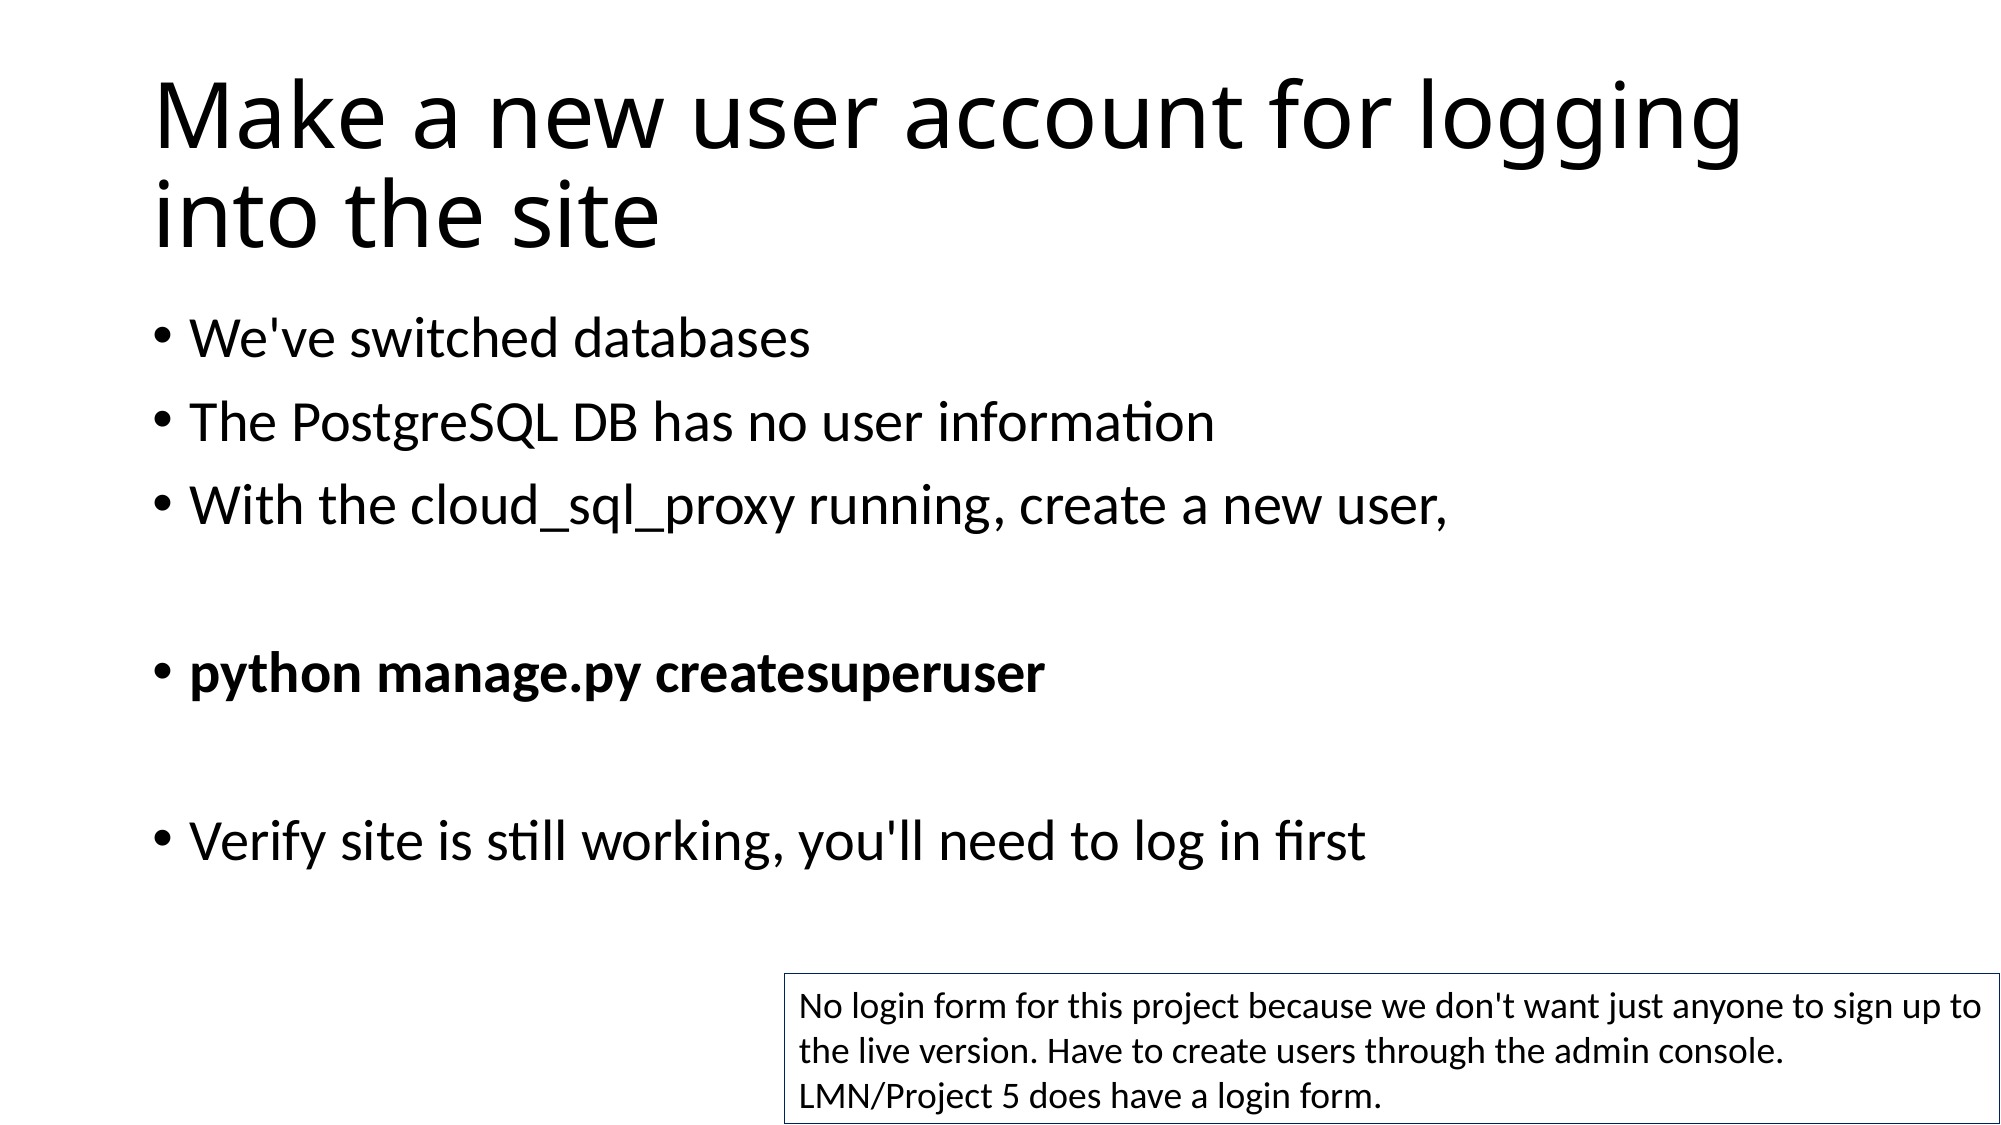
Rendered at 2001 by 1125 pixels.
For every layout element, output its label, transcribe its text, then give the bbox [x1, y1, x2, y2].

list We've switched databases The PostgreSQL DB has no user information With the cloud_sql_proxy running, create a new user, python manage.py createsuperuser Verify site is still working, you'll need to log in first [137, 299, 1863, 1014]
title Make a new user account for logging into the site [137, 59, 1863, 278]
text_box No login form for this project because we don't want just anyone to sign up to the live version. Have to create users through the admin console. LMN/Project 5 does have a login form. [784, 973, 2000, 1124]
